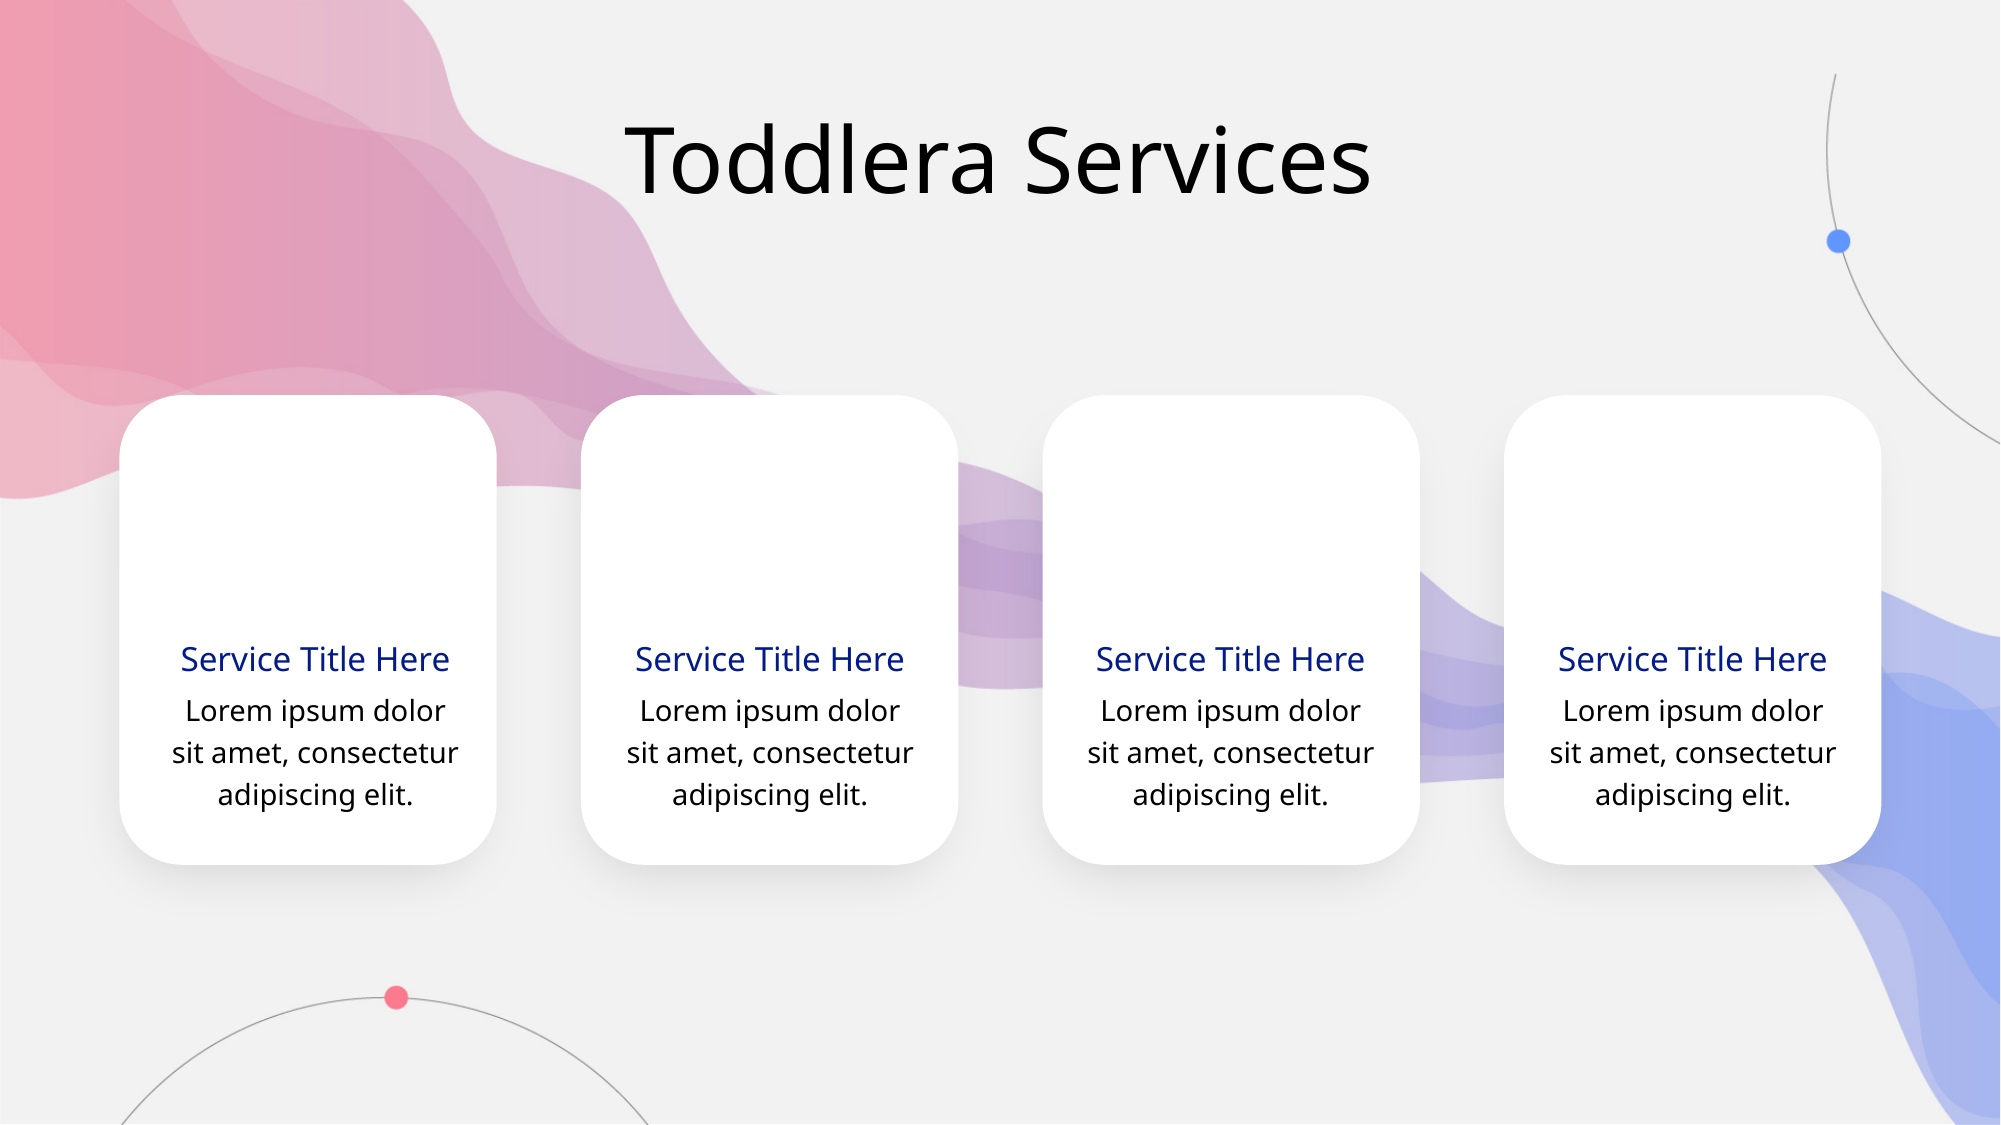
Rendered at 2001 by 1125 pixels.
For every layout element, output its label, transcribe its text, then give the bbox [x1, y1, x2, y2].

list Service Title Here [622, 623, 918, 687]
picture [0, 0, 2001, 1125]
list Service Title Here [1083, 623, 1379, 687]
list Lorem ipsum dolor sit amet, consectetur adipiscing elit. [622, 687, 918, 816]
list Service Title Here [1545, 623, 1841, 687]
list Lorem ipsum dolor sit amet, consectetur adipiscing elit. [167, 687, 464, 816]
list Lorem ipsum dolor sit amet, consectetur adipiscing elit. [1545, 687, 1841, 816]
list Lorem ipsum dolor sit amet, consectetur adipiscing elit. [1083, 687, 1379, 816]
list Service Title Here [167, 623, 464, 687]
title Toddlera Services [99, 115, 1899, 219]
